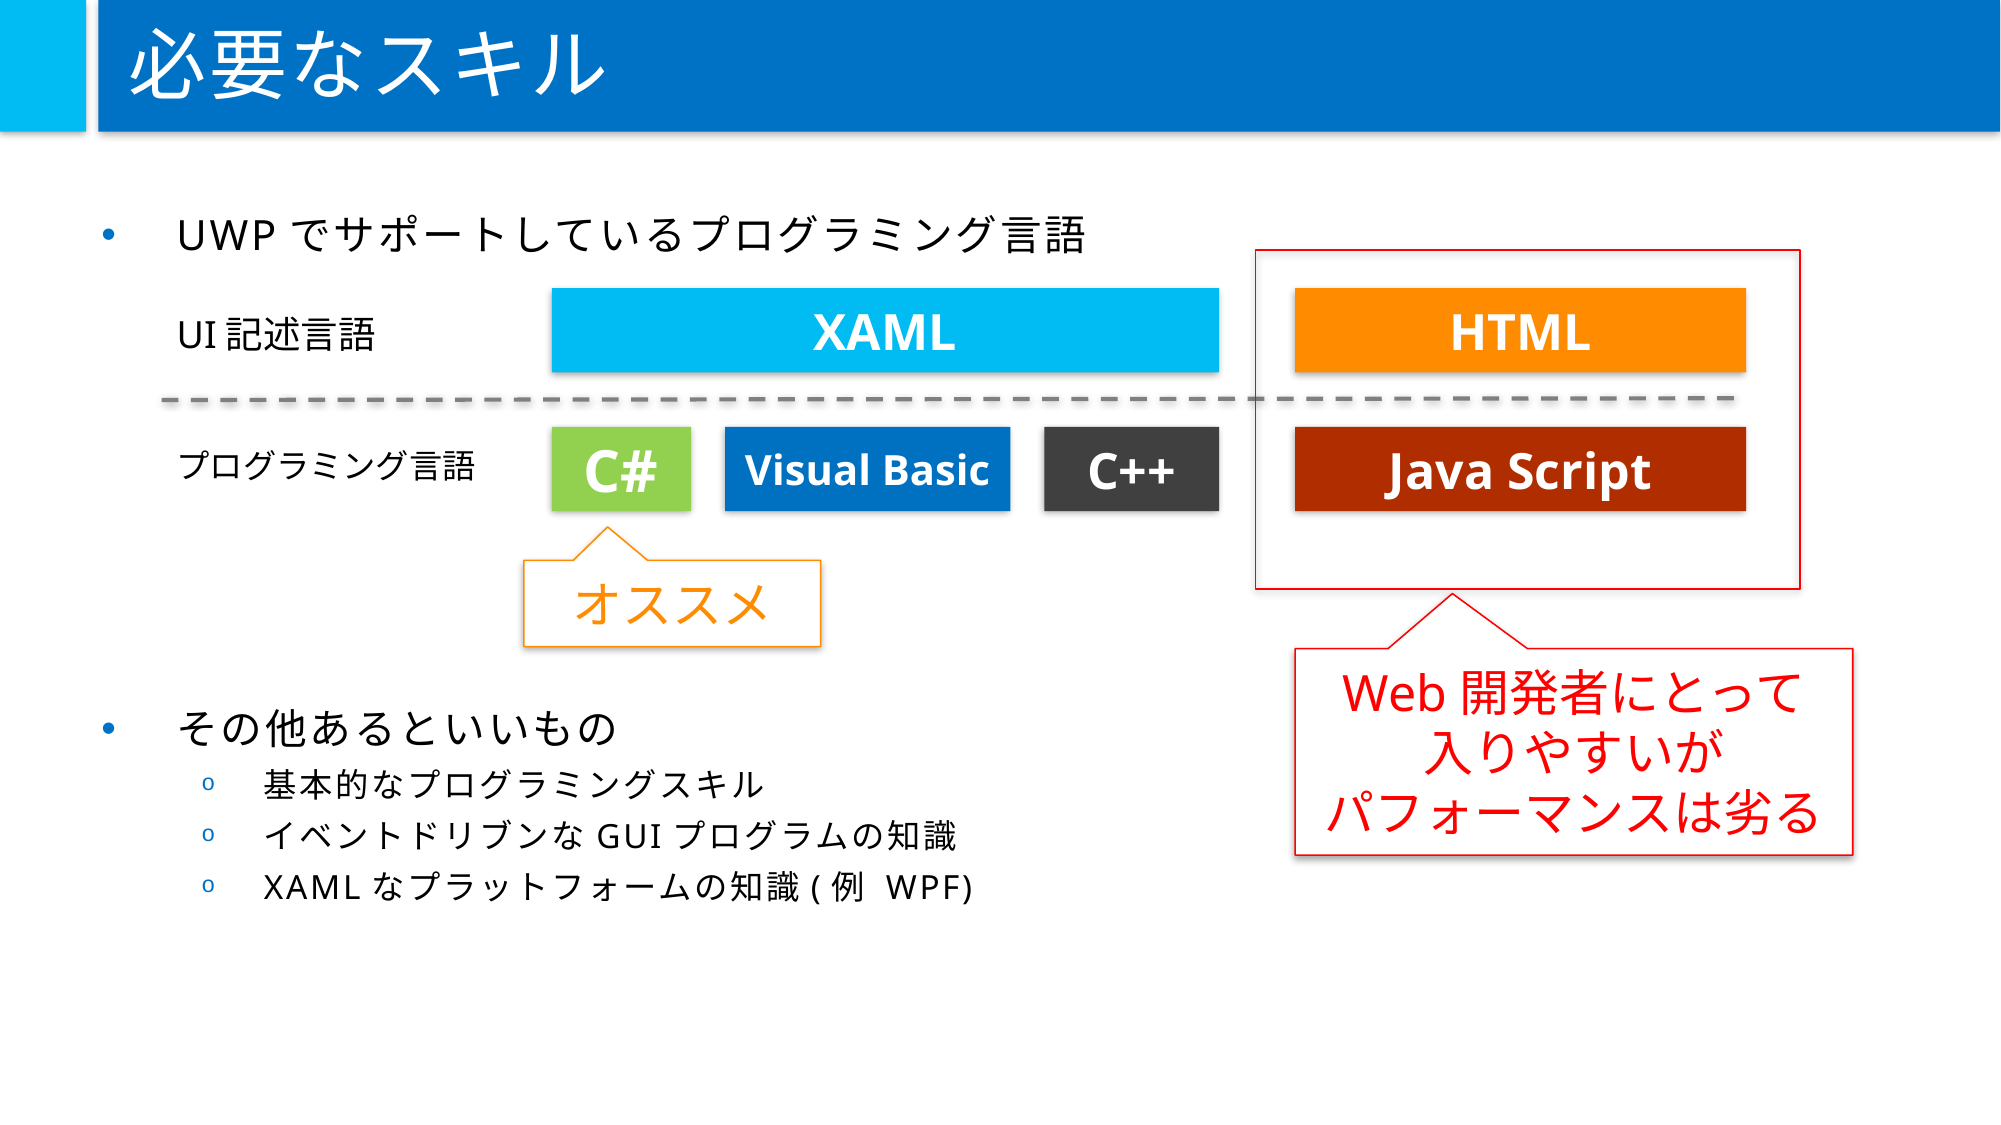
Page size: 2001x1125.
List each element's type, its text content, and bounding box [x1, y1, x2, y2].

text_box Web開発者にとって 入りやすいが パフォーマンスは劣る [1294, 592, 1854, 856]
text_box [1255, 249, 1801, 590]
text_box その他あるといいもの 基本的なプログラミングスキル イベントドリブンなGUIプログラムの知識 XAMLなプラットフォームの知識(例 WPF) [86, 695, 1888, 916]
text_box C++ [1044, 426, 1220, 512]
text_box UI記述言語 [161, 294, 410, 373]
text_box XAML [551, 287, 1220, 373]
text_box Visual Basic [724, 426, 1011, 512]
text_box C# [551, 426, 692, 512]
text_box オススメ [523, 526, 822, 648]
title 必要なスキル [98, 0, 2000, 132]
text_box UWPでサポートしているプログラミング言語 [86, 201, 1888, 295]
text_box プログラミング言語 [161, 426, 495, 505]
